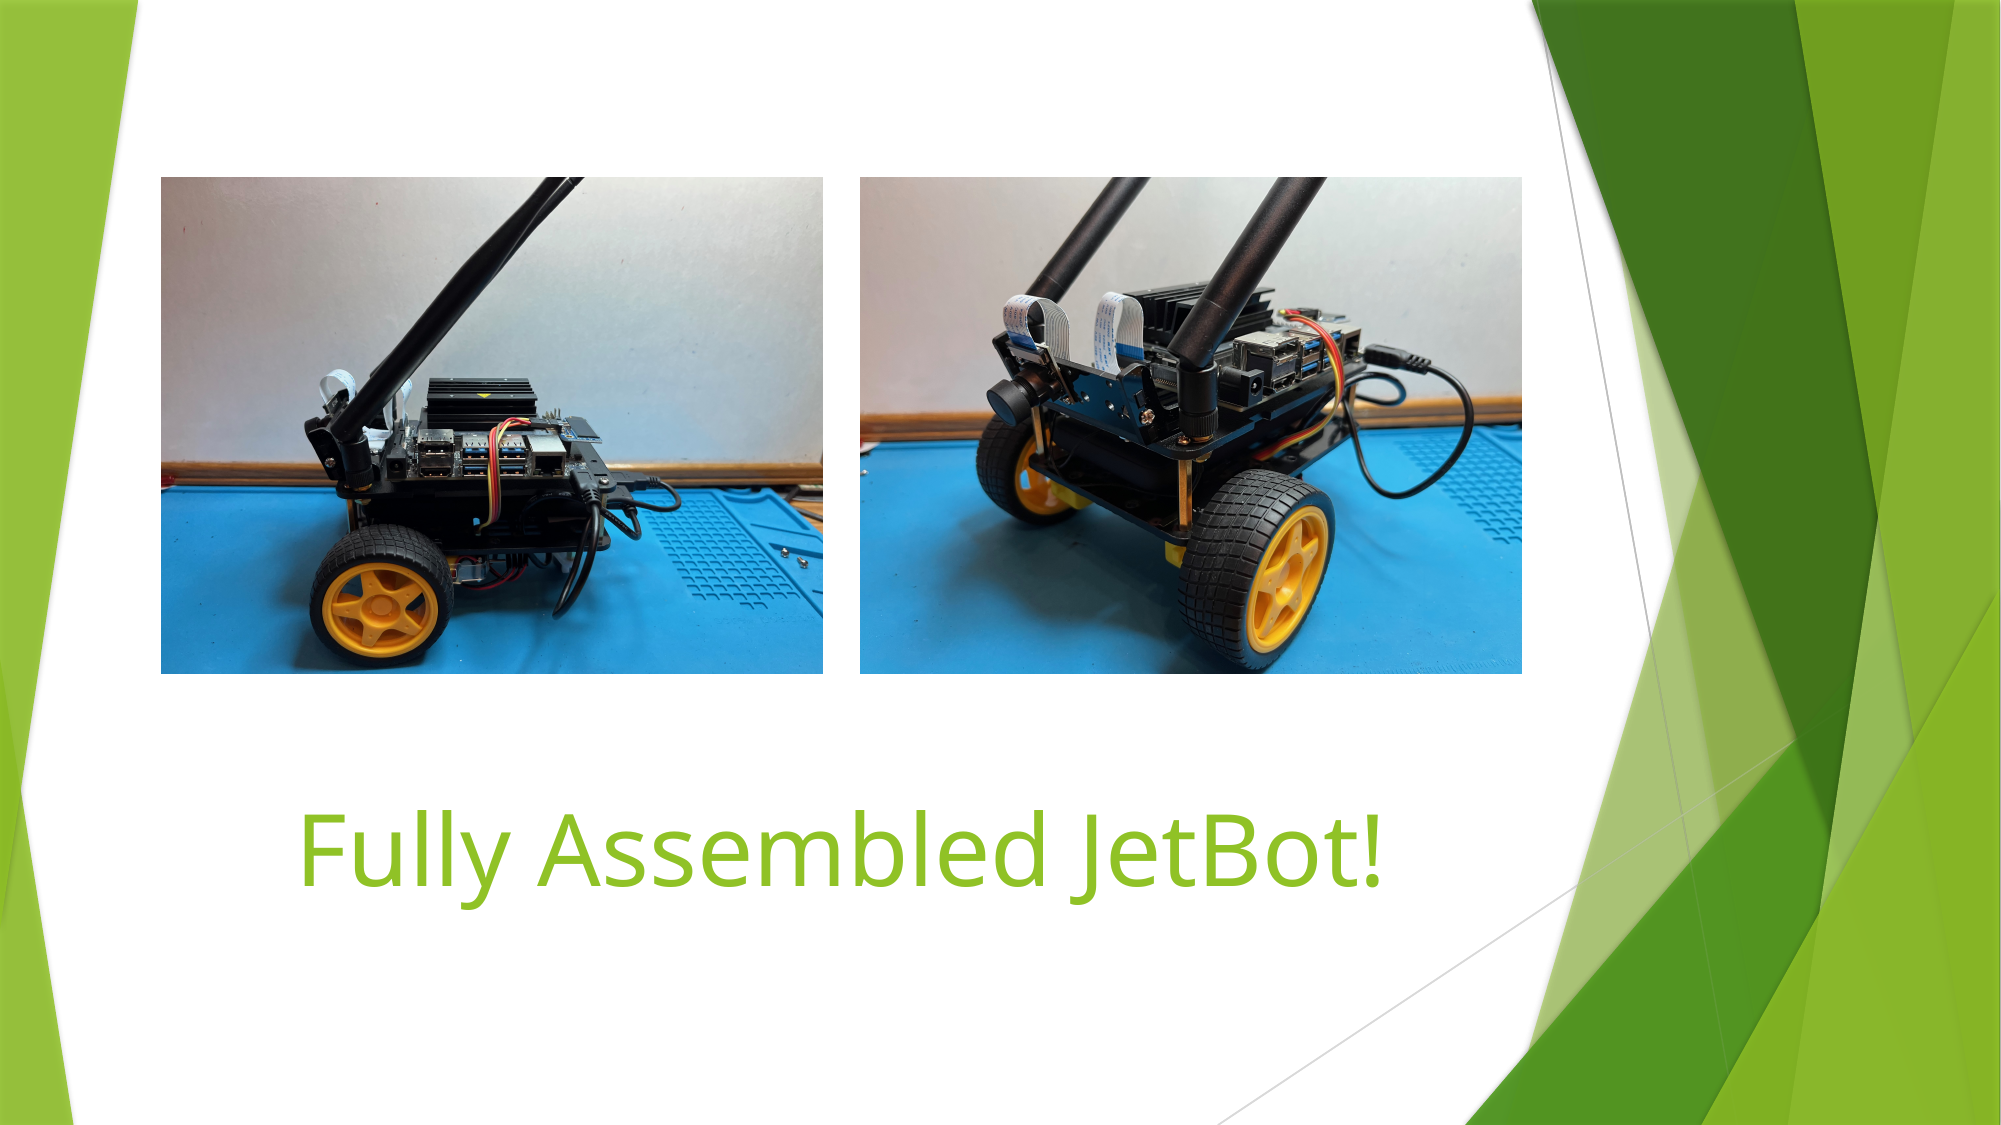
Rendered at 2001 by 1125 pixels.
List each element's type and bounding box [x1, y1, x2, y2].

picture [859, 176, 1522, 674]
picture [161, 176, 824, 674]
text_box [0, 0, 2000, 1125]
